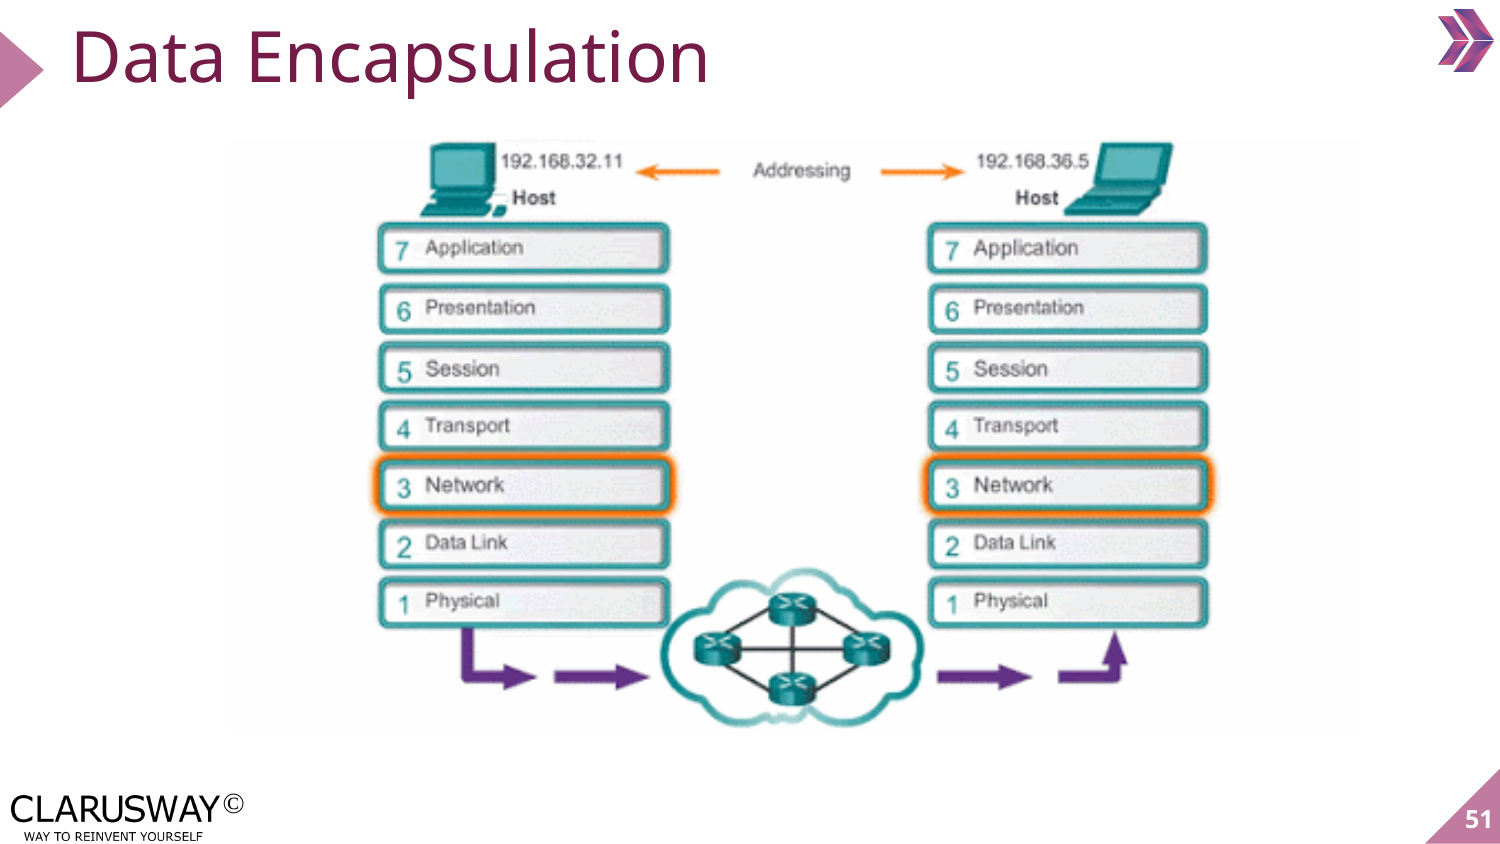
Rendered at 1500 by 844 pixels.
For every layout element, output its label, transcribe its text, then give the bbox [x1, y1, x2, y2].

slide_number 51 [1418, 760, 1494, 838]
picture [230, 138, 1361, 736]
title Data Encapsulation [70, 28, 1472, 132]
picture [1438, 9, 1494, 72]
picture [11, 795, 220, 841]
